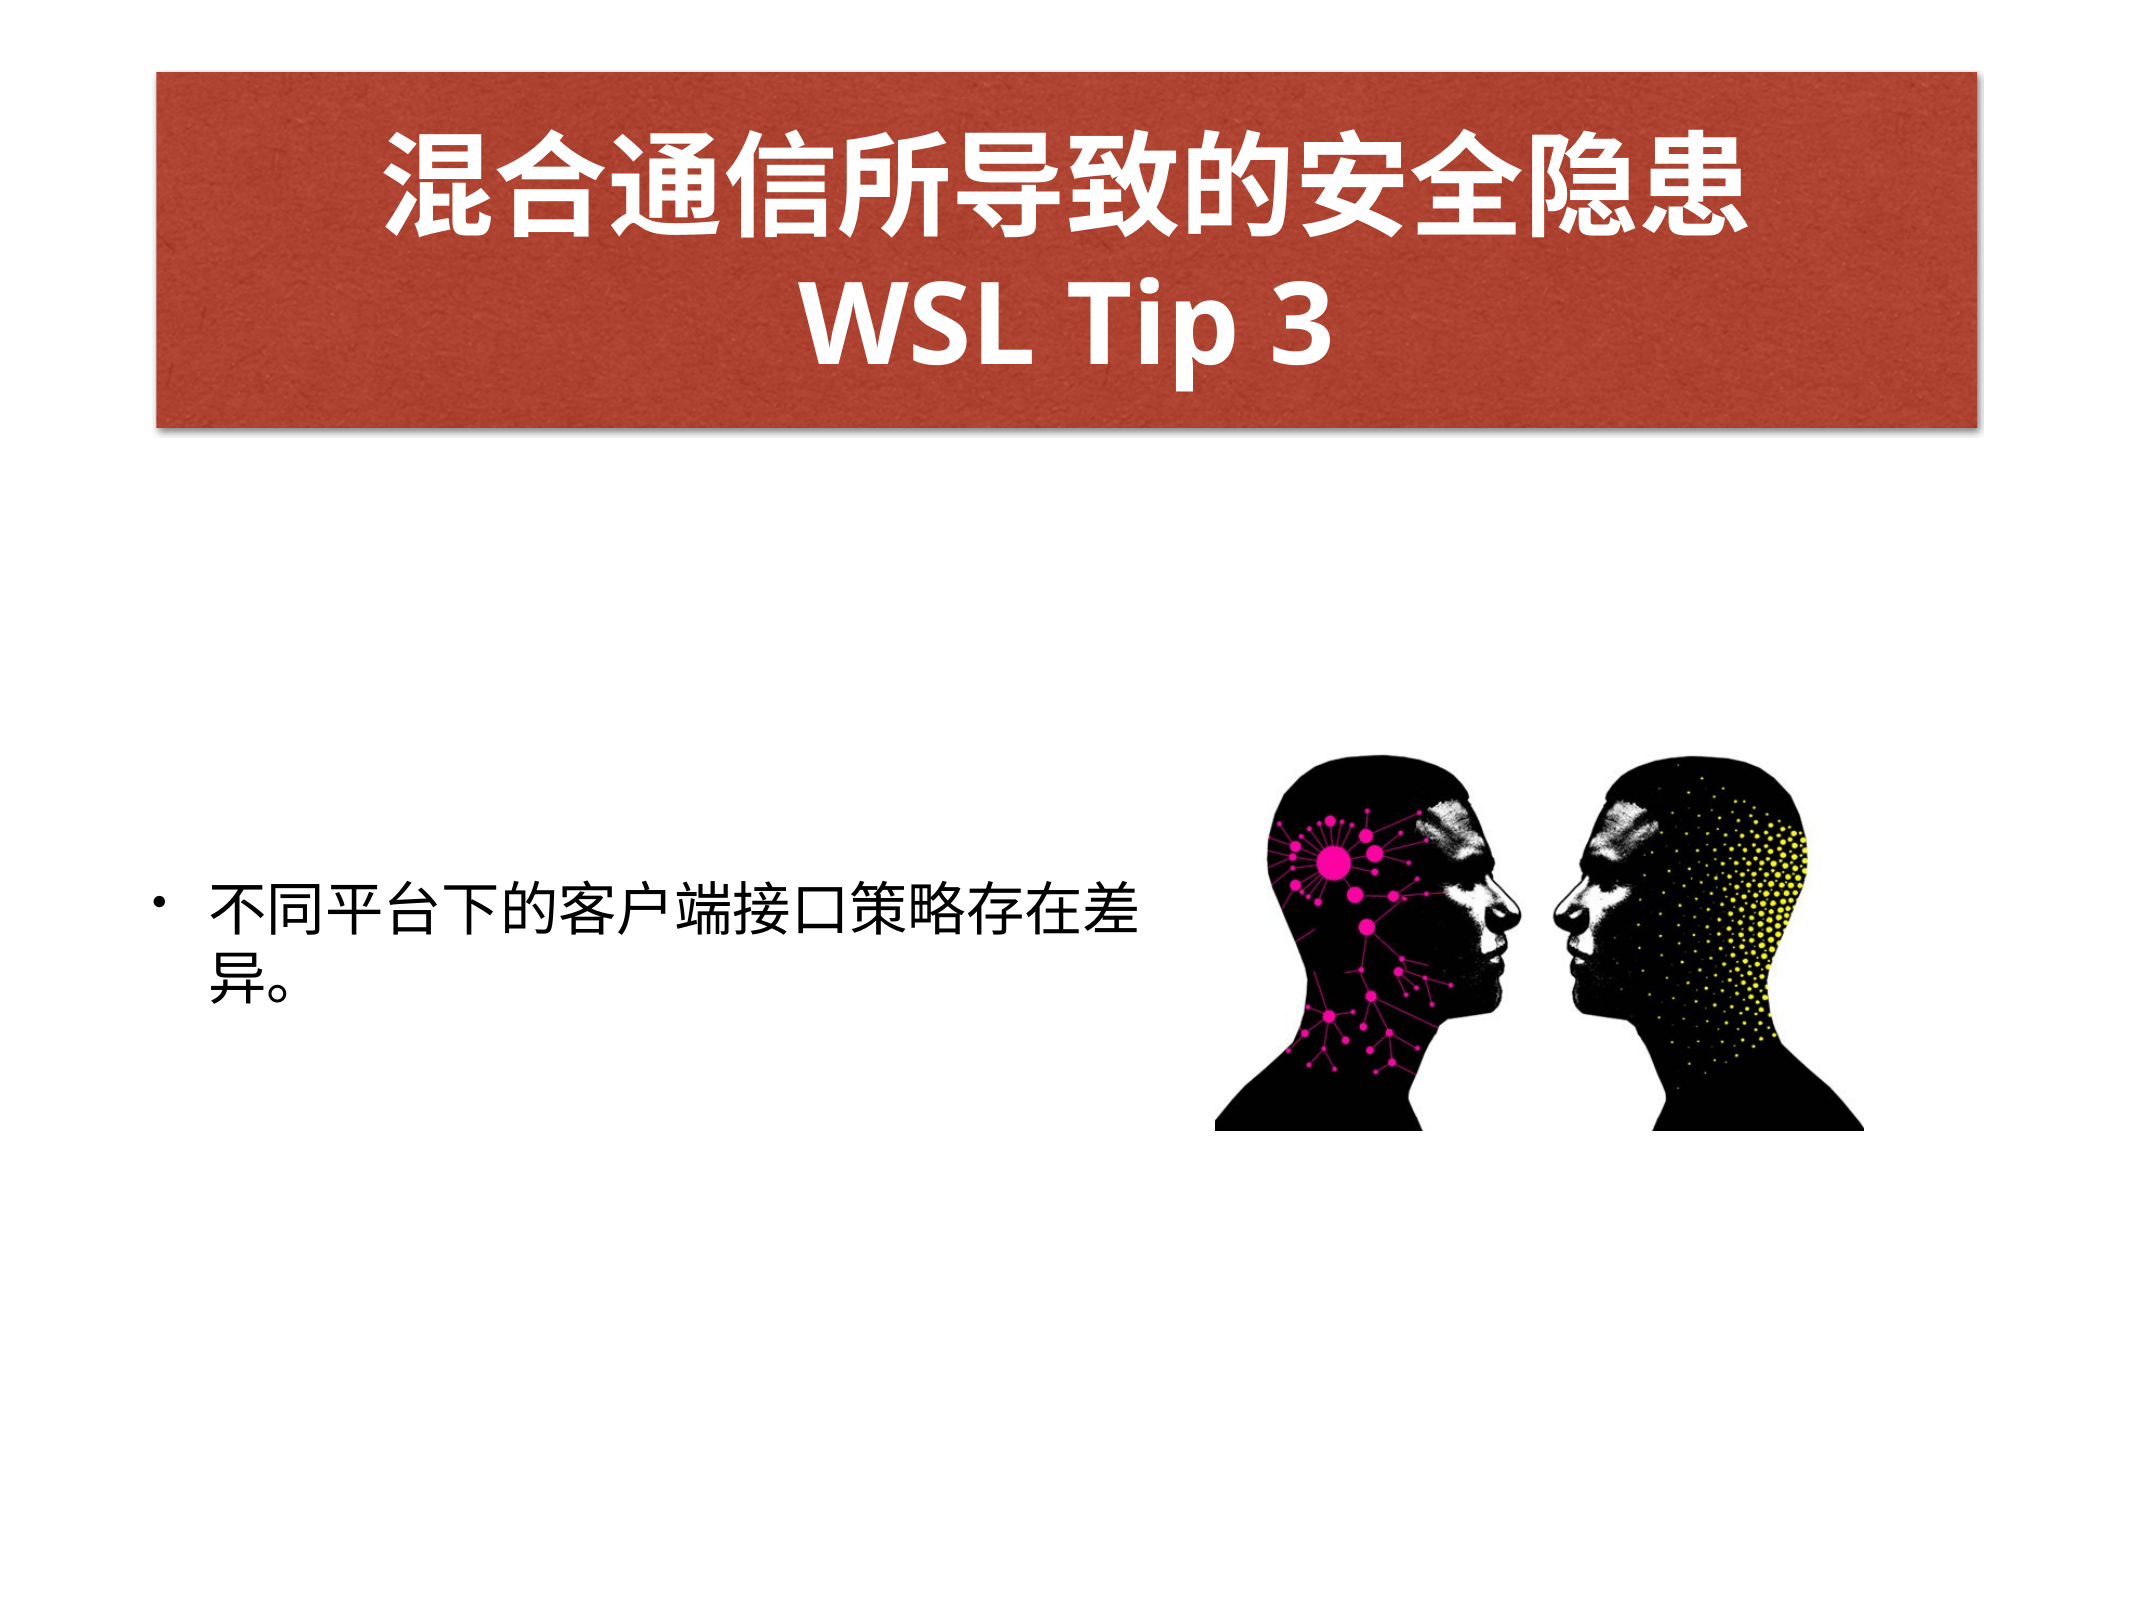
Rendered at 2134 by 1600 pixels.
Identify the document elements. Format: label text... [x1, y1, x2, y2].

list 不同平台下的客户端接口策略存在差异。 [151, 454, 1232, 1429]
picture [1215, 752, 1864, 1131]
title 混合通信所导致的安全隐患 WSL Tip 3 [155, 72, 1978, 428]
